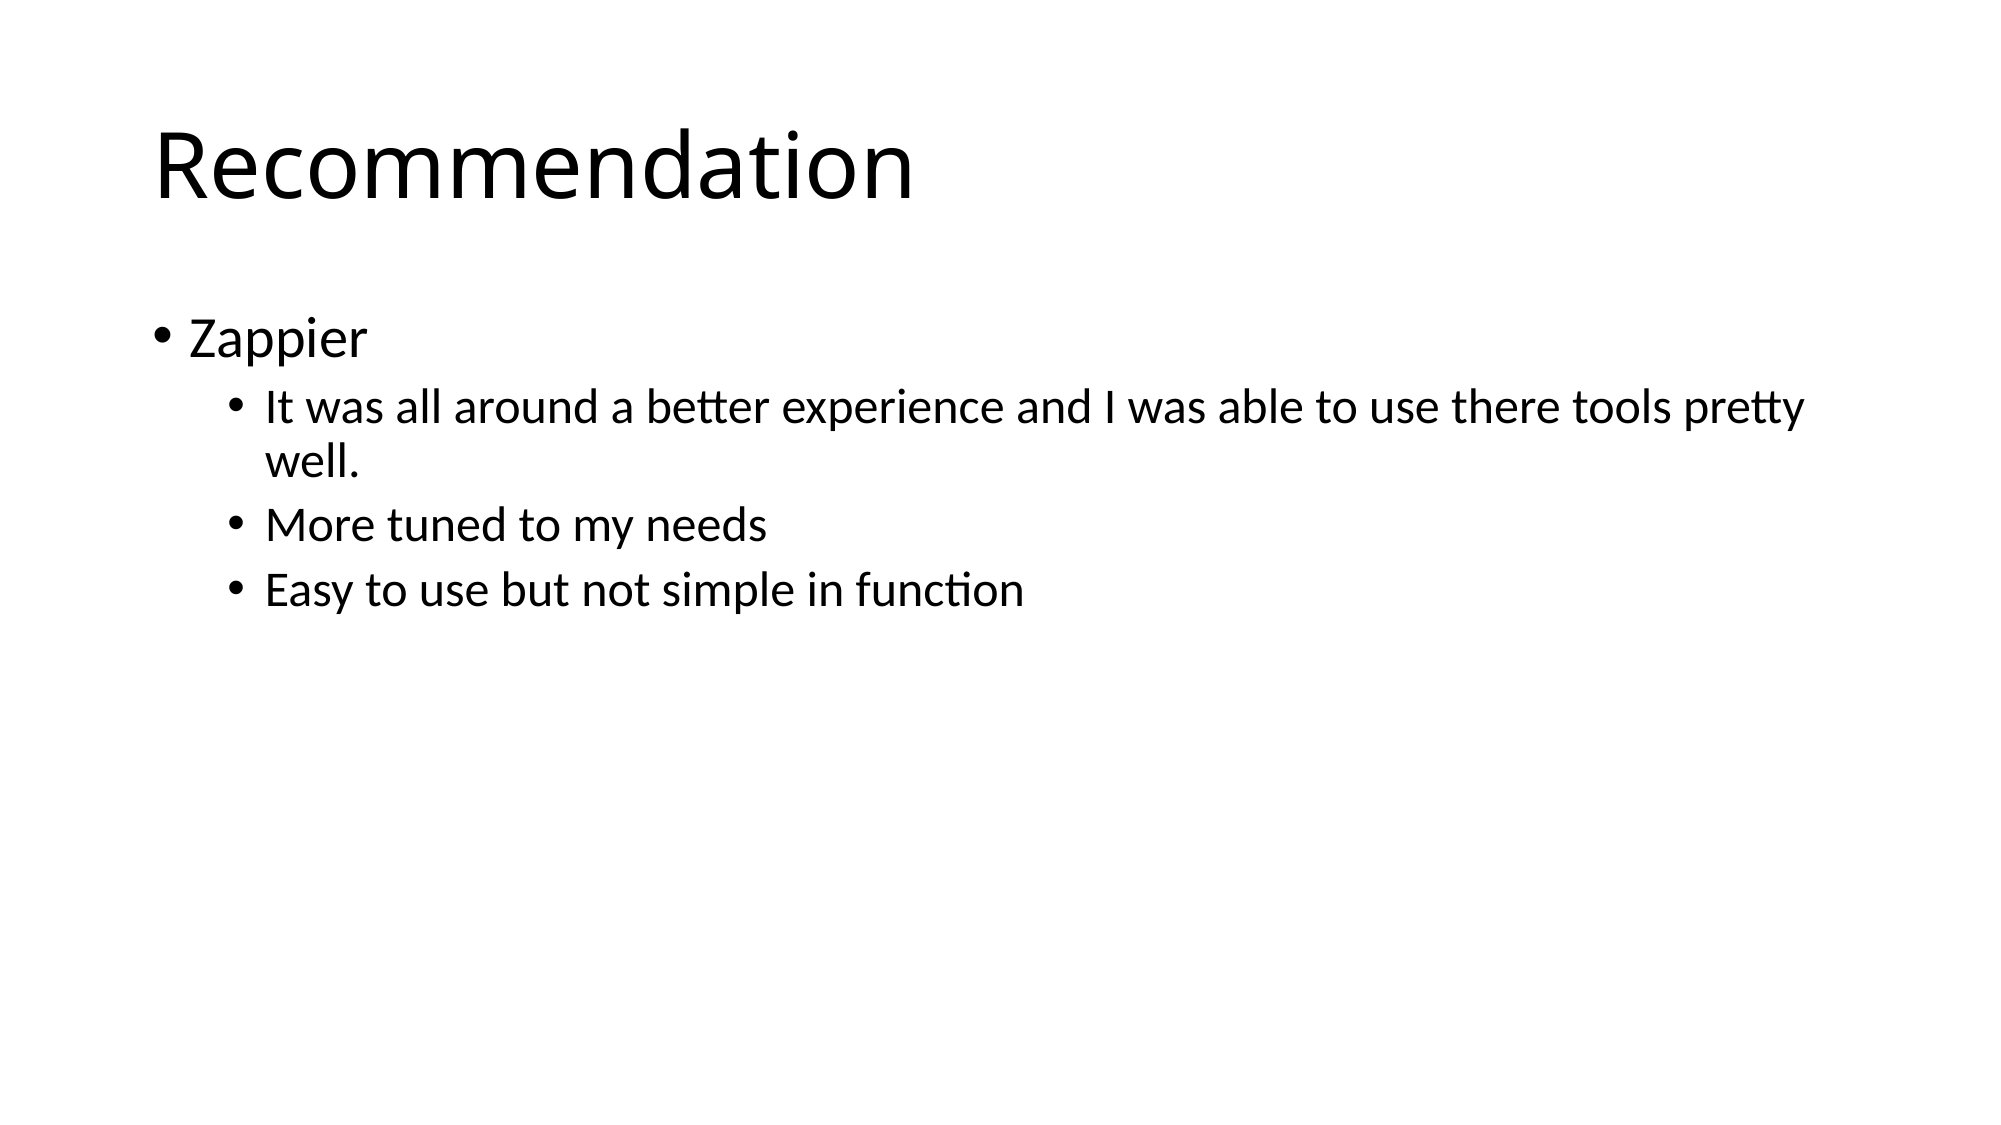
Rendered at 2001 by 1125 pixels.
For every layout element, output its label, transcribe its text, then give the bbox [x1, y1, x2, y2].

title Recommendation [137, 59, 1863, 278]
list Zappier It was all around a better experience and I was able to use there tools pretty well. More tuned to my needs Easy to use but not simple in function [137, 299, 1863, 1014]
